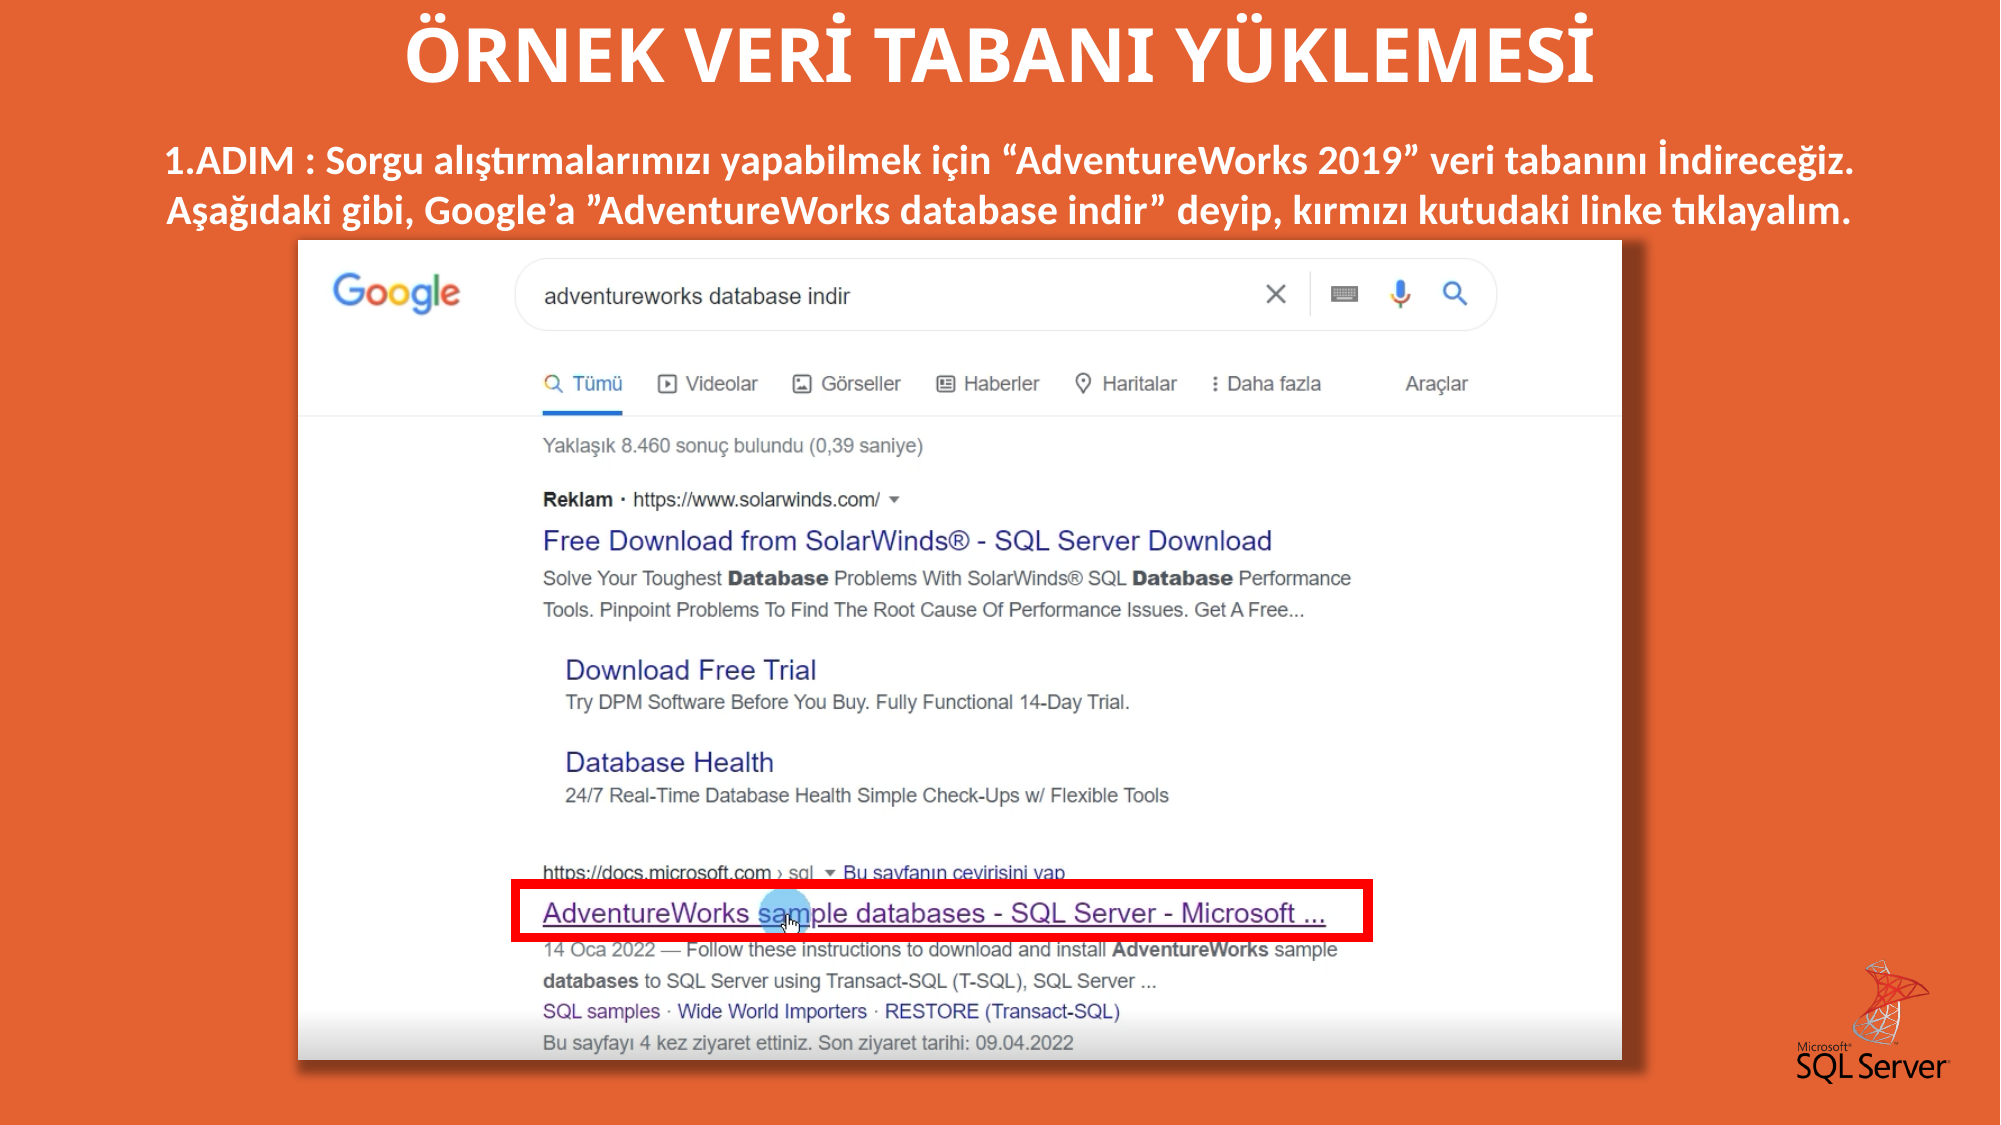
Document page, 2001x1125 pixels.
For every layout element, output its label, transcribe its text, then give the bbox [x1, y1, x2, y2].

picture [298, 240, 1623, 1060]
text_box ÖRNEK VERİ TABANI YÜKLEMESİ [0, 0, 2000, 105]
picture [1766, 951, 1977, 1092]
text_box 1.ADIM : Sorgu alıştırmalarımızı yapabilmek için “AdventureWorks 2019” veri tabanını İndireceğiz. Aşağıdaki gibi, Google’a ”AdventureWorks database indir” deyip, kırmızı kutudaki linke tıklayalım. [43, 124, 1977, 290]
